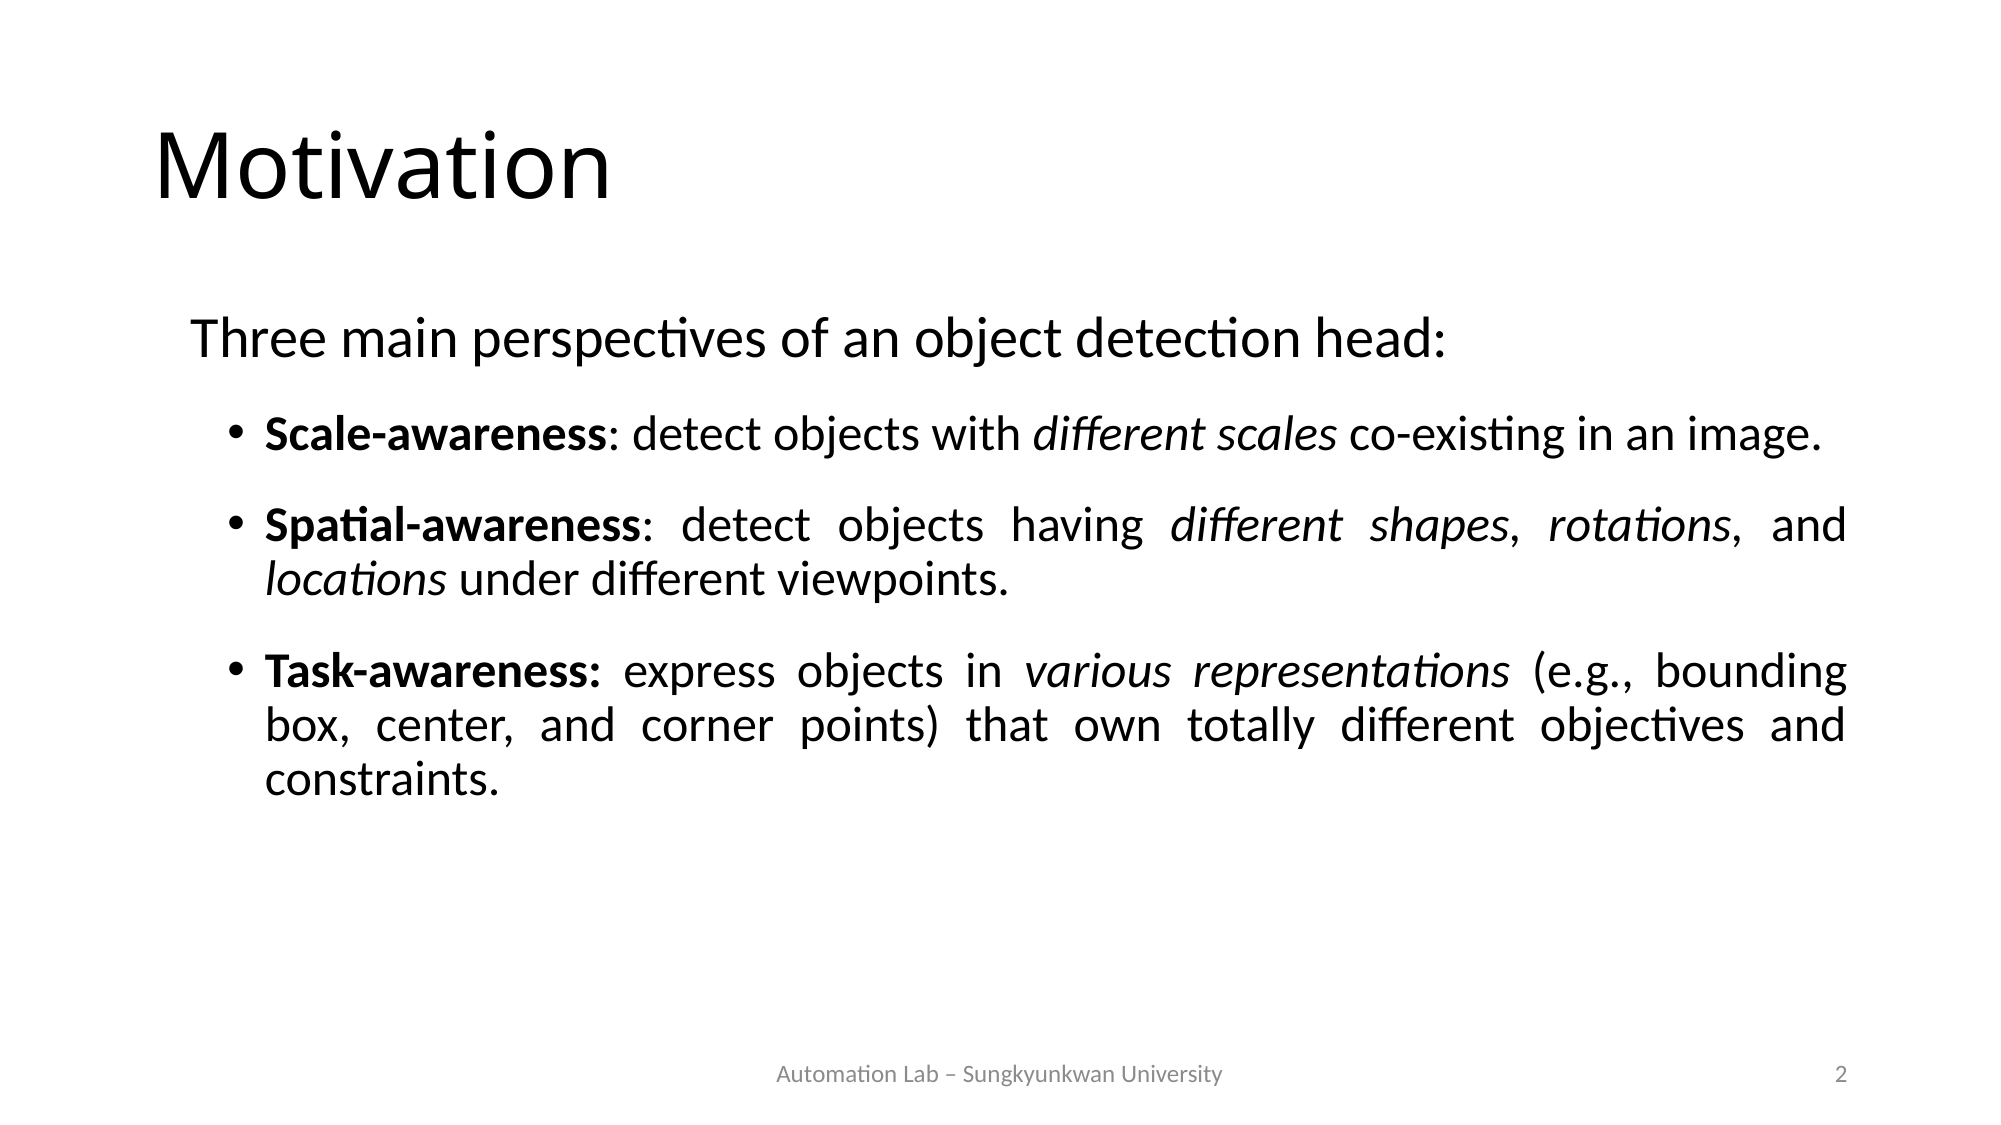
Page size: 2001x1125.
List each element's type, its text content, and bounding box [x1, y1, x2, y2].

footer Automation Lab – Sungkyunkwan University [662, 1042, 1338, 1103]
list Three main perspectives of an object detection head: Scale-awareness: detect objects with different scales co-existing in an image. Spatial-awareness: detect objects having different shapes, rotations, and locations under different viewpoints. Task-awareness: express objects in various representations (e.g., bounding box, center, and corner points) that own totally different objectives and constraints. [137, 299, 1863, 1014]
title Motivation [137, 59, 1863, 278]
slide_number 2 [1412, 1042, 1863, 1103]
